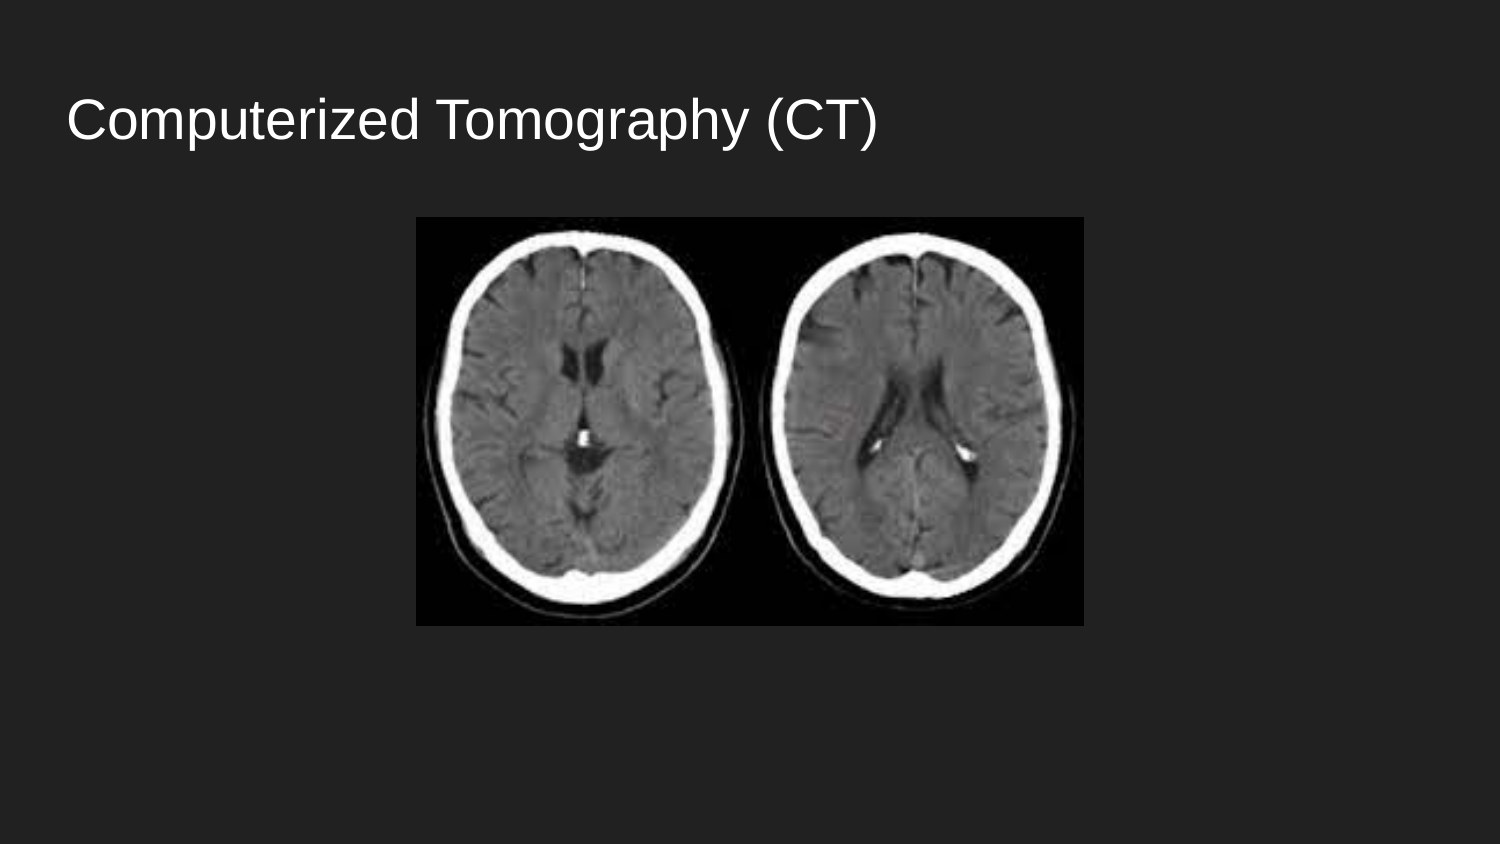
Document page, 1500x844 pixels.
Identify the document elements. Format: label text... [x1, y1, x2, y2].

title Computerized Tomography (CT) [51, 72, 1449, 167]
picture [416, 217, 1084, 626]
